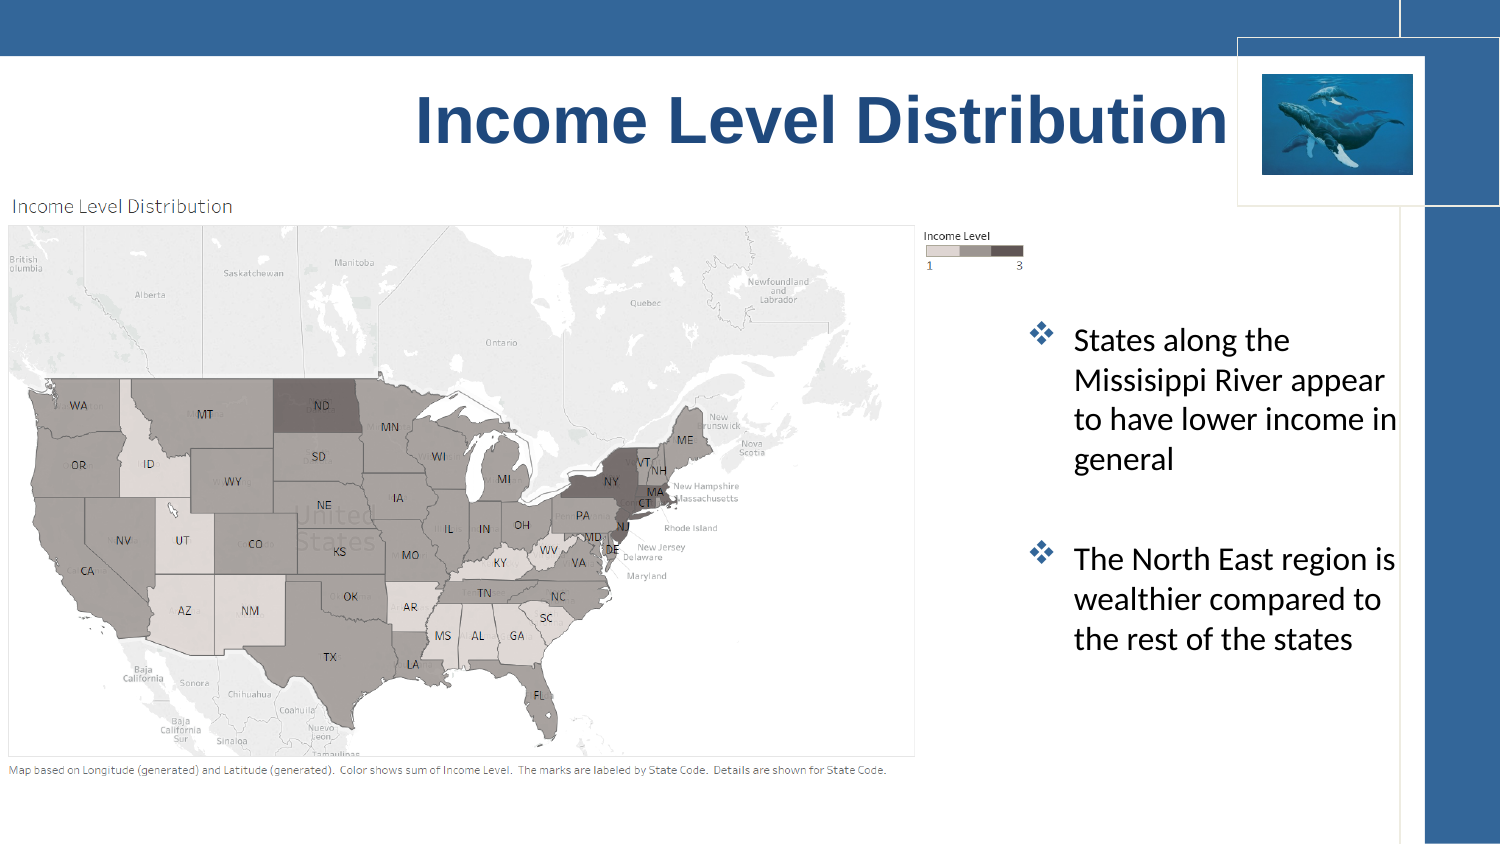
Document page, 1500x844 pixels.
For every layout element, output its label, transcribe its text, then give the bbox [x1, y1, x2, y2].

list States along the Missisippi River appear to have lower income in general The North East region is wealthier compared to the rest of the states [993, 302, 1425, 844]
picture [8, 188, 1026, 778]
title Income Level Distribution [124, 69, 1500, 164]
picture [1262, 164, 1413, 175]
